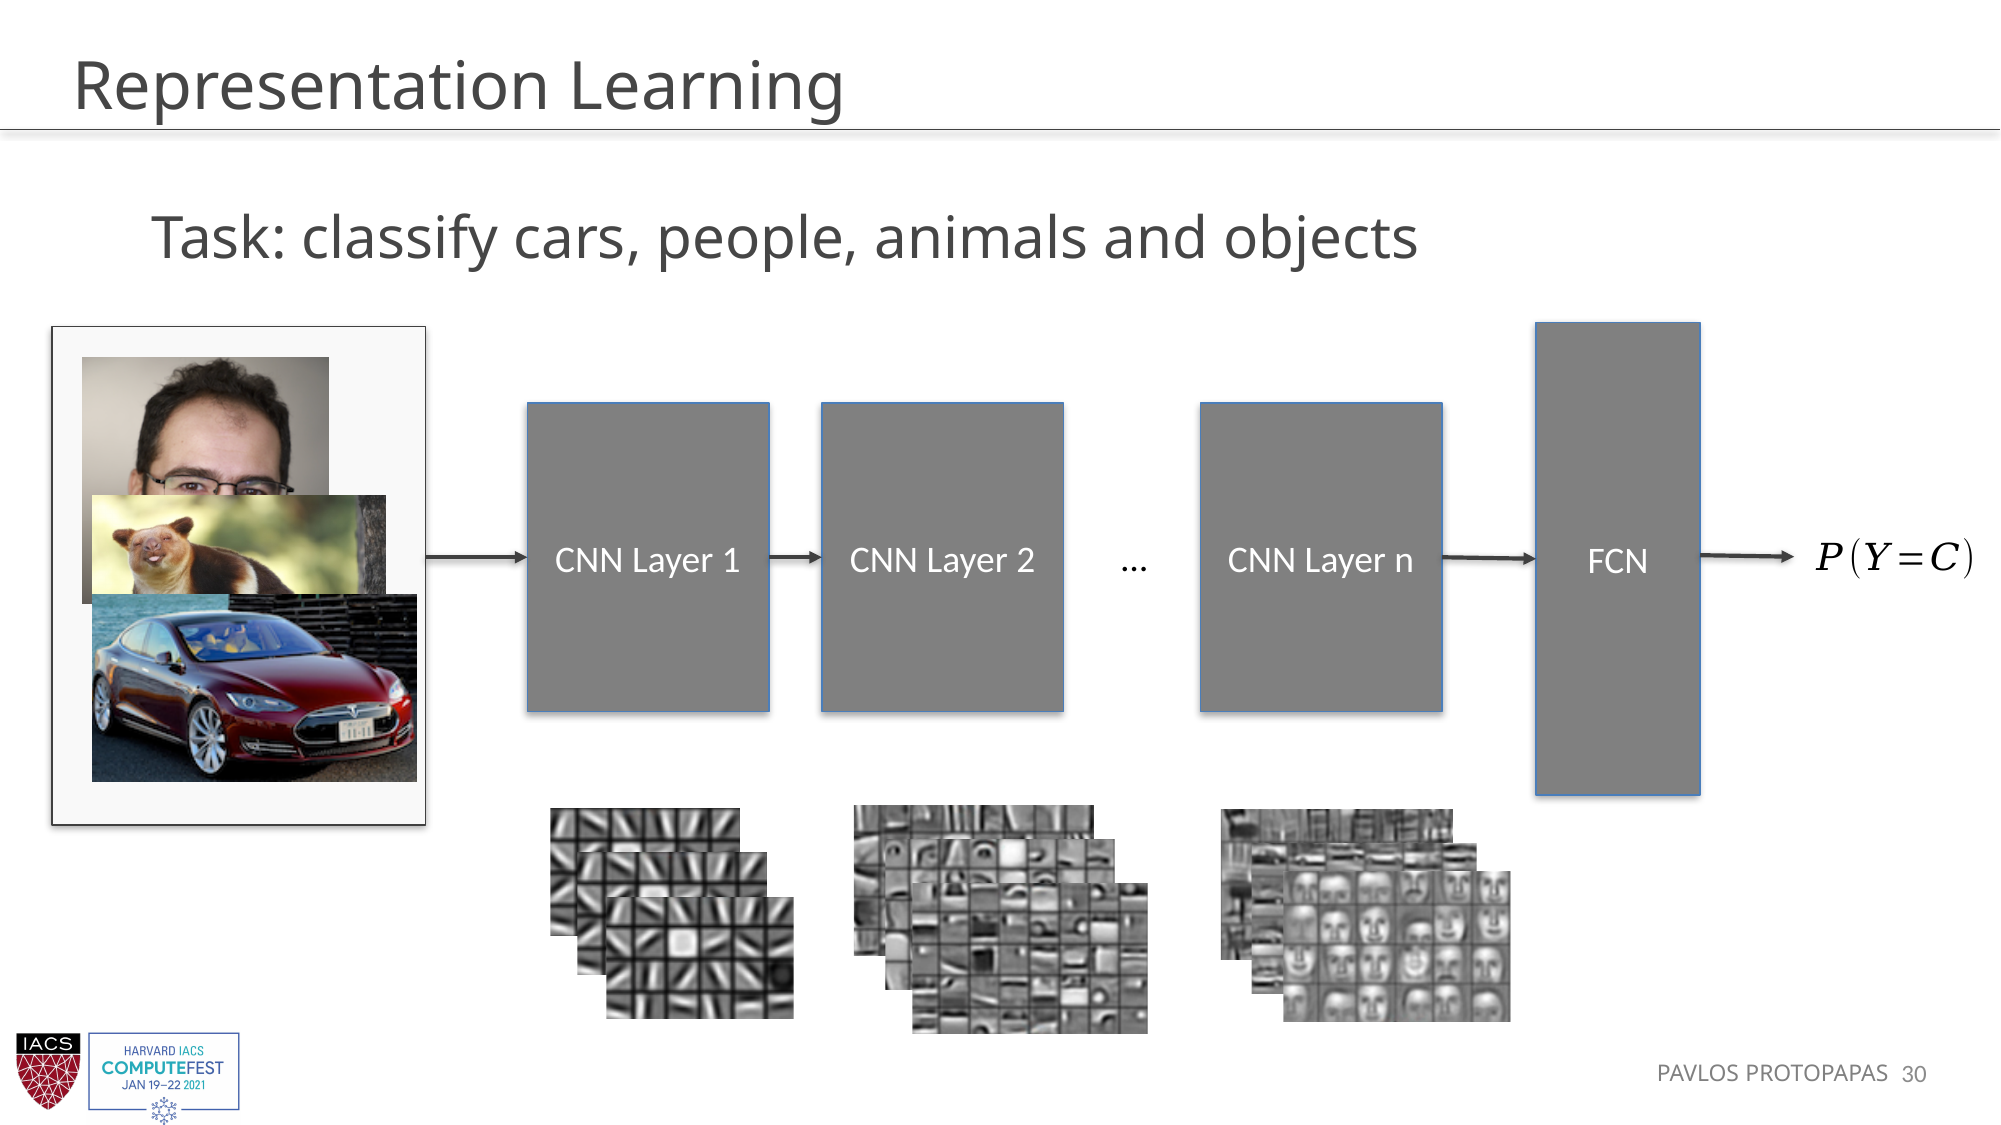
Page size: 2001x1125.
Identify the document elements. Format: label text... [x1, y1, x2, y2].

slide_number 30 [1475, 1042, 1942, 1103]
title Representation Learning [57, 35, 1943, 162]
picture [14, 1033, 82, 1110]
text_box CNN Layer 1 [527, 402, 770, 712]
picture [86, 1030, 241, 1125]
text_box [853, 805, 1148, 1035]
text_box [51, 326, 426, 826]
text_box FCN [1535, 322, 1701, 796]
text_box CNN Layer 2 [821, 402, 1064, 712]
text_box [550, 808, 795, 1019]
text_box CNN Layer n [1200, 402, 1443, 712]
list Task: classify cars, people, animals and objects [136, 193, 1831, 318]
text_box … [1106, 526, 1185, 587]
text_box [1220, 809, 1511, 1022]
picture [81, 356, 417, 782]
